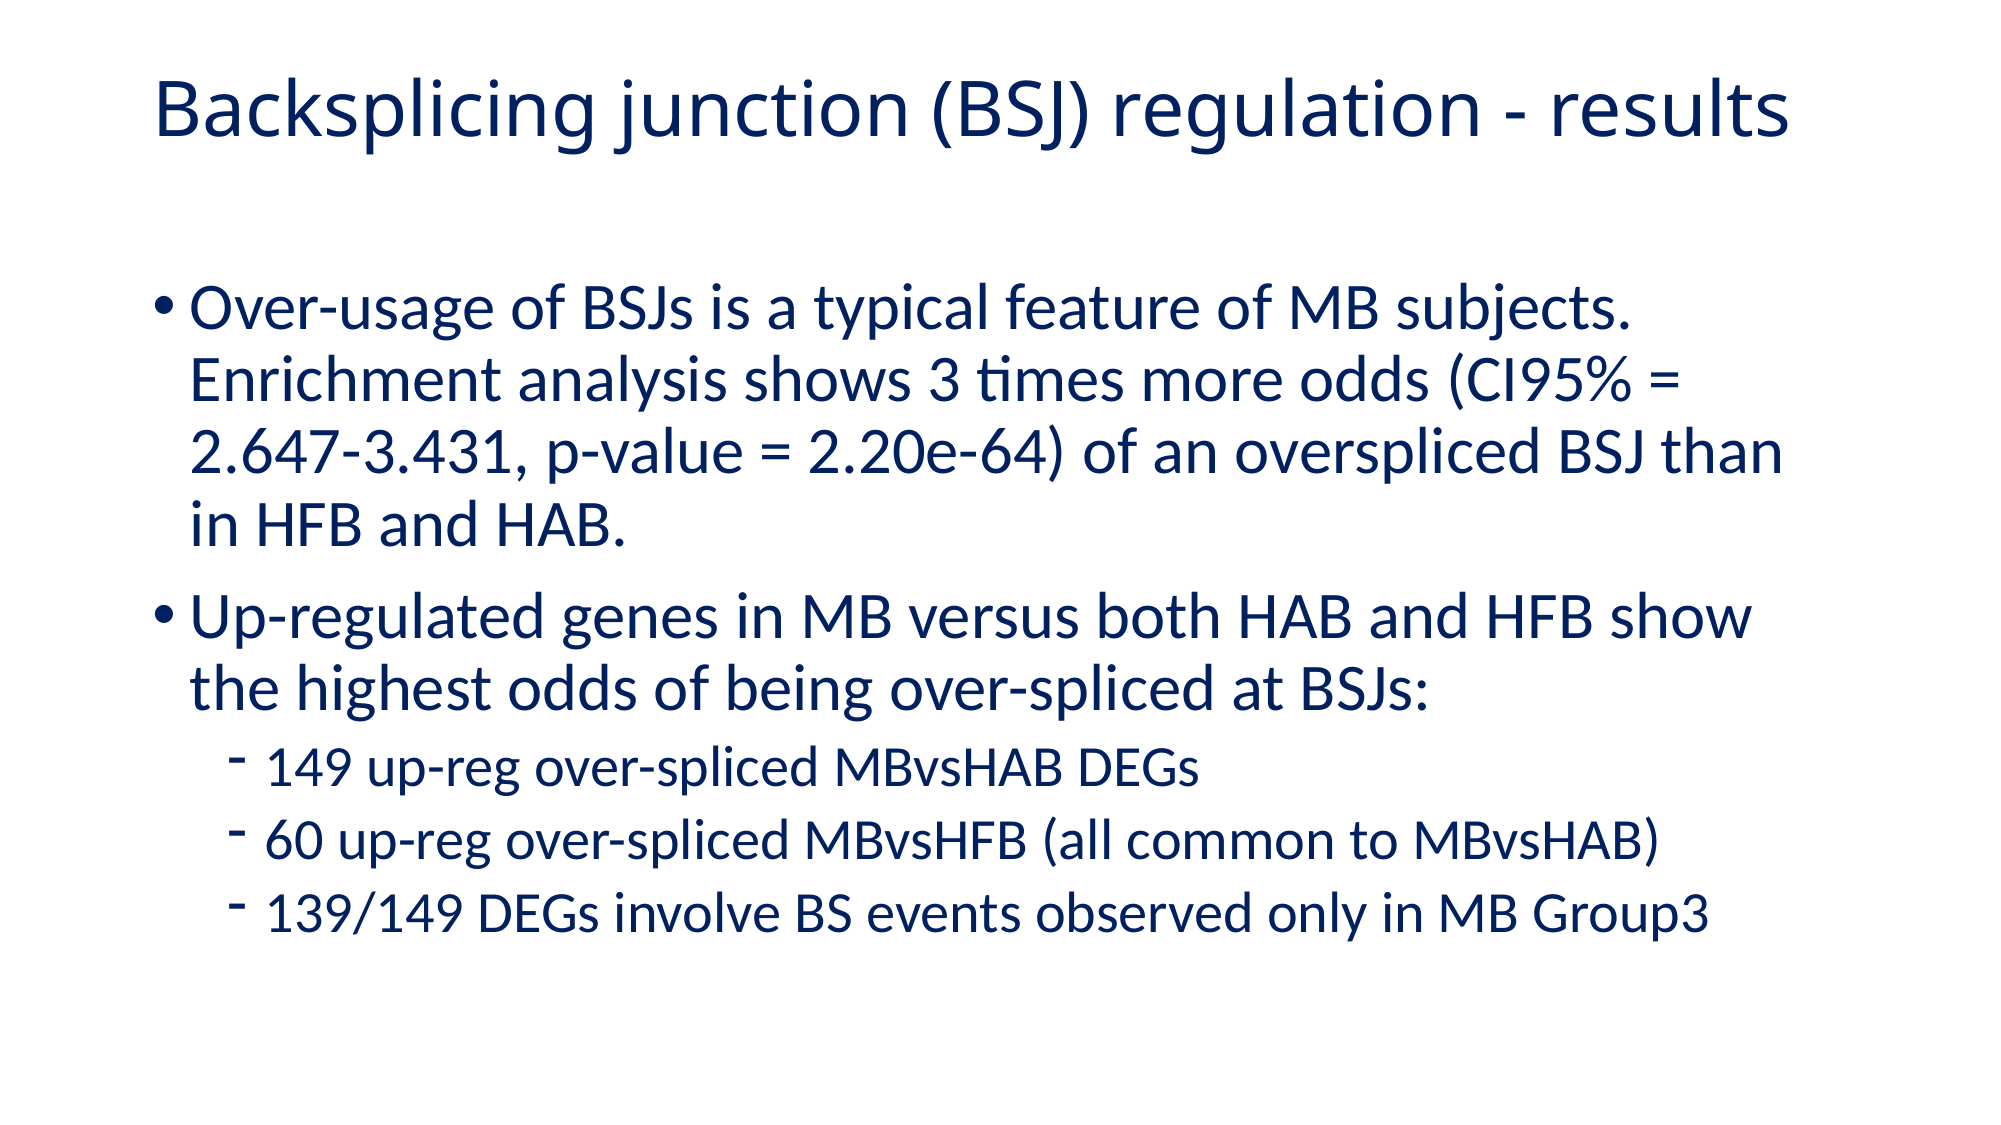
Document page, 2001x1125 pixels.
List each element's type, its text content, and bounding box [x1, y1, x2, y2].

list Over-usage of BSJs is a typical feature of MB subjects. Enrichment analysis shows 3 times more odds (CI95% = 2.647-3.431, p-value = 2.20e-64) of an overspliced BSJ than in HFB and HAB. Up-regulated genes in MB versus both HAB and HFB show the highest odds of being over-spliced at BSJs: 149 up-reg over-spliced MBvsHAB DEGs 60 up-reg over-spliced MBvsHFB (all common to MBvsHAB) 139/149 DEGs involve BS events observed only in MB Group3 [137, 264, 1863, 1027]
title Backsplicing junction (BSJ) regulation - results [137, 54, 1863, 170]
